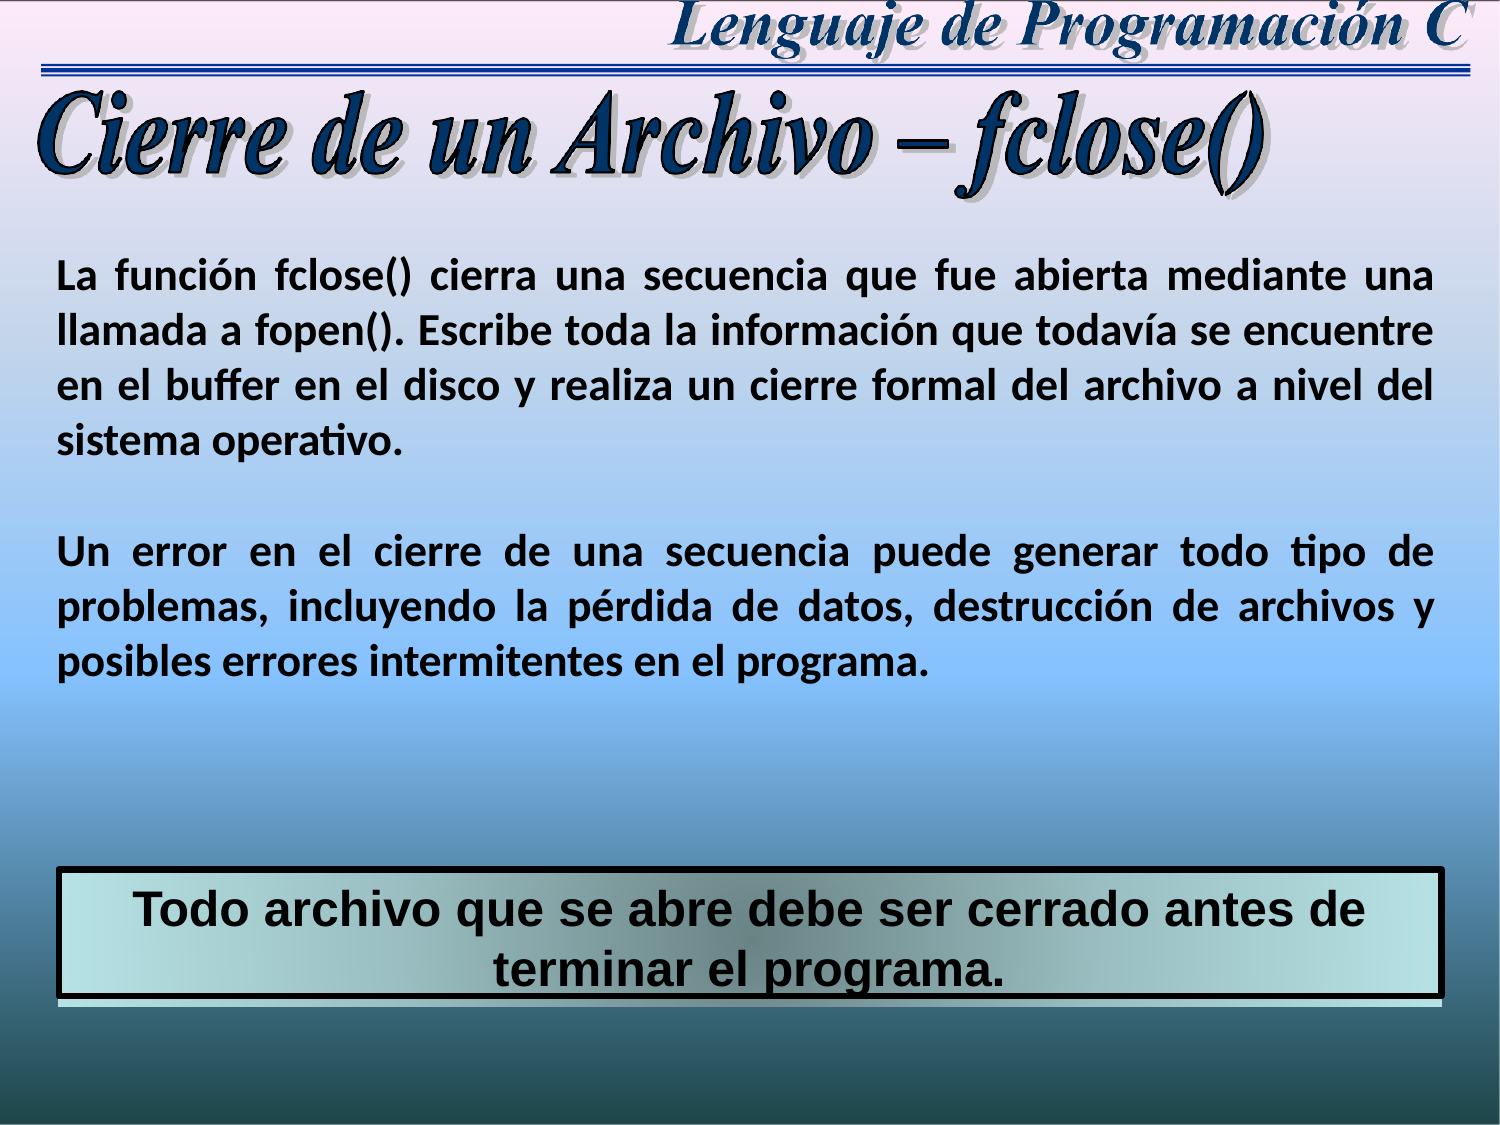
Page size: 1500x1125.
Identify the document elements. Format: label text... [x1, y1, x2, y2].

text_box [896, 89, 1271, 203]
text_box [36, 89, 880, 179]
picture [0, 0, 1500, 1125]
text_box Un error en el cierre de una secuencia puede generar todo tipo de problemas, incluyendo la pérdida de datos, destrucción de archivos y posibles errores intermitentes en el programa. [54, 518, 1435, 686]
title La función fclose() cierra una secuencia que fue abierta mediante una llamada a fopen(). Escribe toda la información que todavía se encuentre en el buffer en el disco y realiza un cierre formal del archivo a nivel del sistema operativo. [54, 243, 1435, 465]
